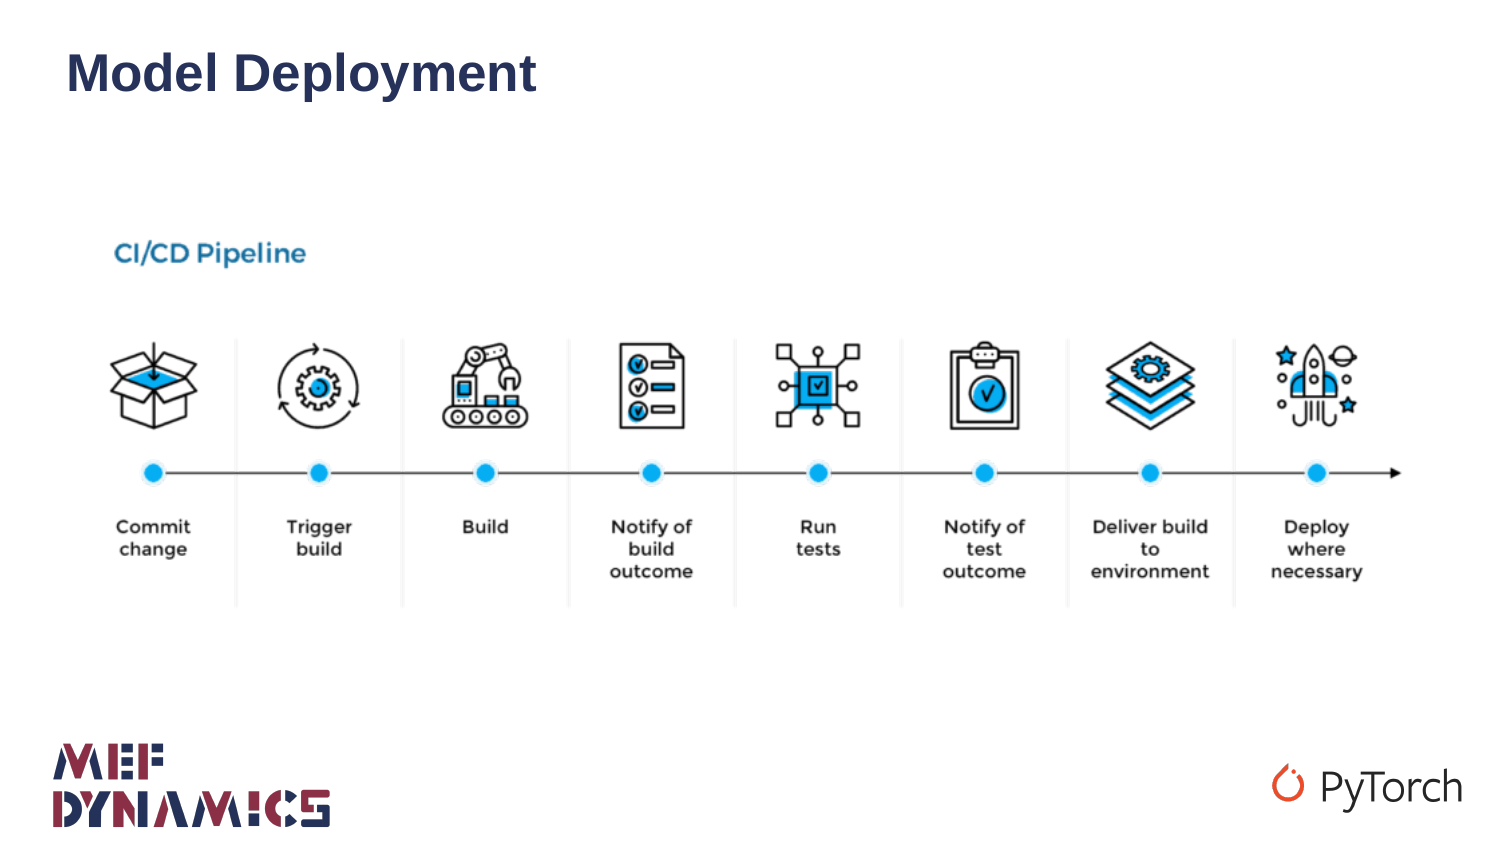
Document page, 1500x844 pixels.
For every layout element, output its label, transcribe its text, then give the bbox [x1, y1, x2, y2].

picture [1258, 734, 1475, 838]
title Model Deployment [51, 23, 1449, 118]
picture [50, 742, 333, 830]
picture [65, 184, 1435, 660]
